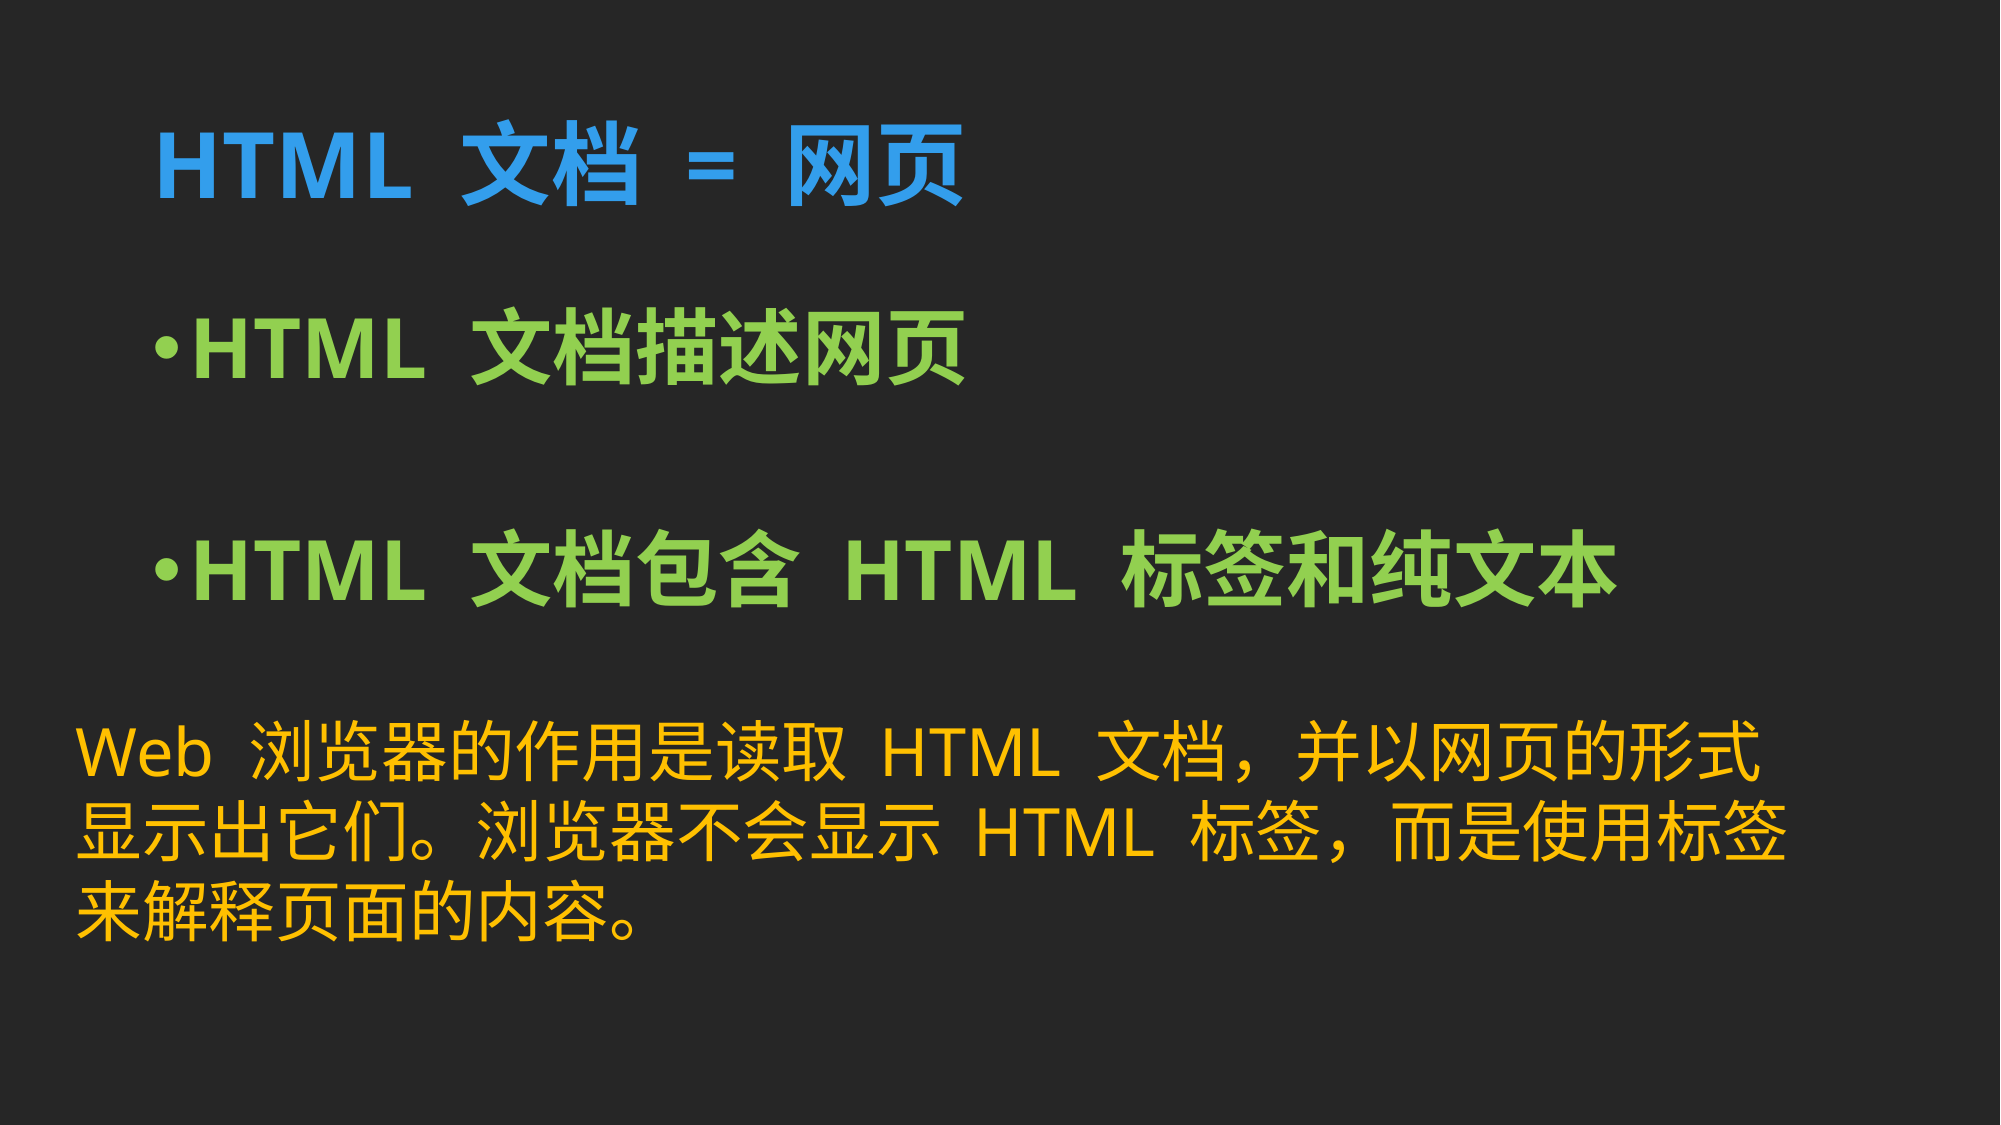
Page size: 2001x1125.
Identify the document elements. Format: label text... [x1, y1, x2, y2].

title HTML 文档 = 网页 [137, 59, 1863, 278]
list HTML 文档描述网页 HTML 文档包含 HTML 标签和纯文本 [137, 299, 1863, 1014]
text_box Web 浏览器的作用是读取 HTML 文档，并以网页的形式显示出它们。浏览器不会显示 HTML 标签，而是使用标签来解释页面的内容。 [60, 702, 1838, 957]
